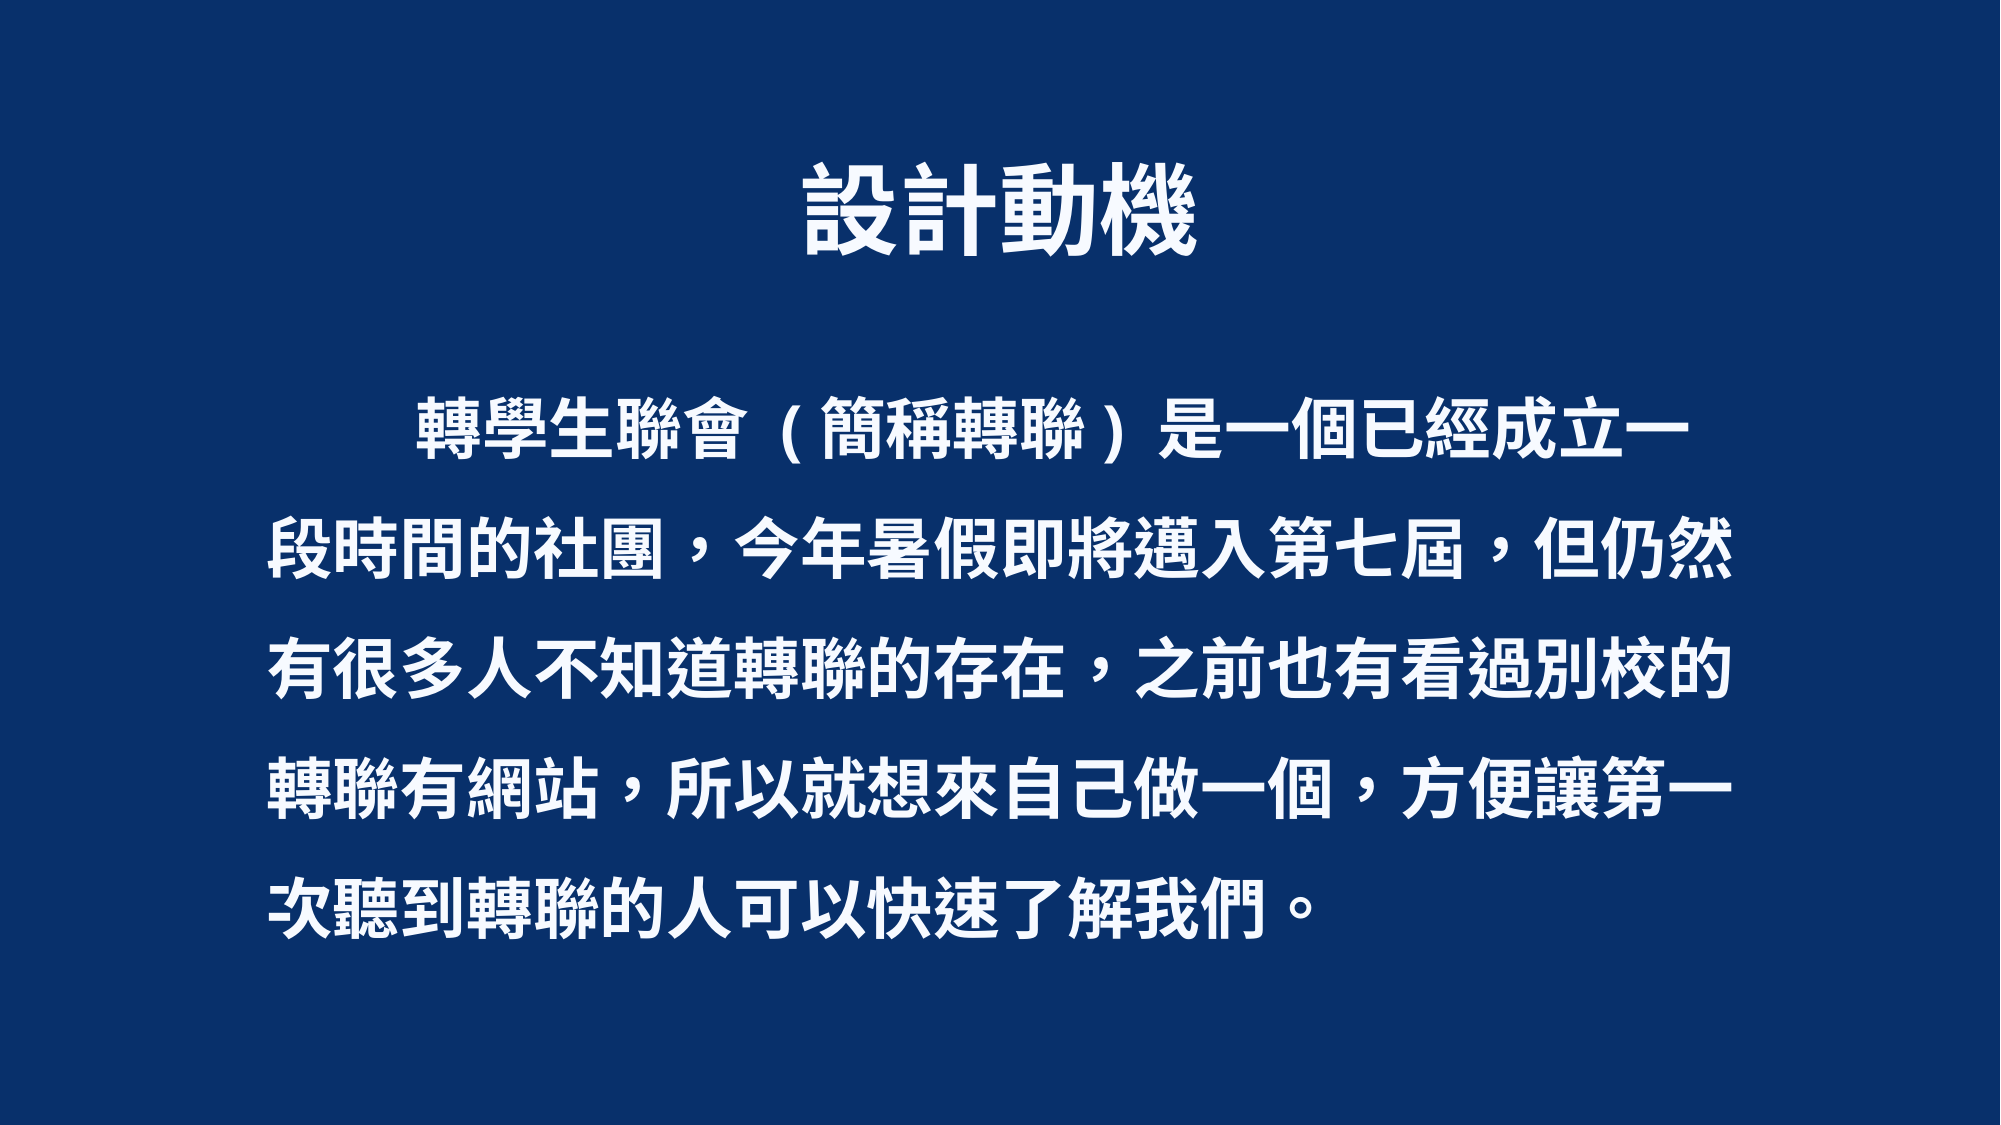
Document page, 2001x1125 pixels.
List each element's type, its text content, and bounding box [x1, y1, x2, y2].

text_box 轉學生聯會 (簡稱轉聯) 是一個已經成立一段時間的社團，今年暑假即將邁入第七屆，但仍然有很多人不知道轉聯的存在，之前也有看過別校的轉聯有網站，所以就想來自己做一個，方便讓第一次聽到轉聯的人可以快速了解我們。 [251, 339, 1767, 955]
text_box 設計動機 [785, 140, 1215, 275]
